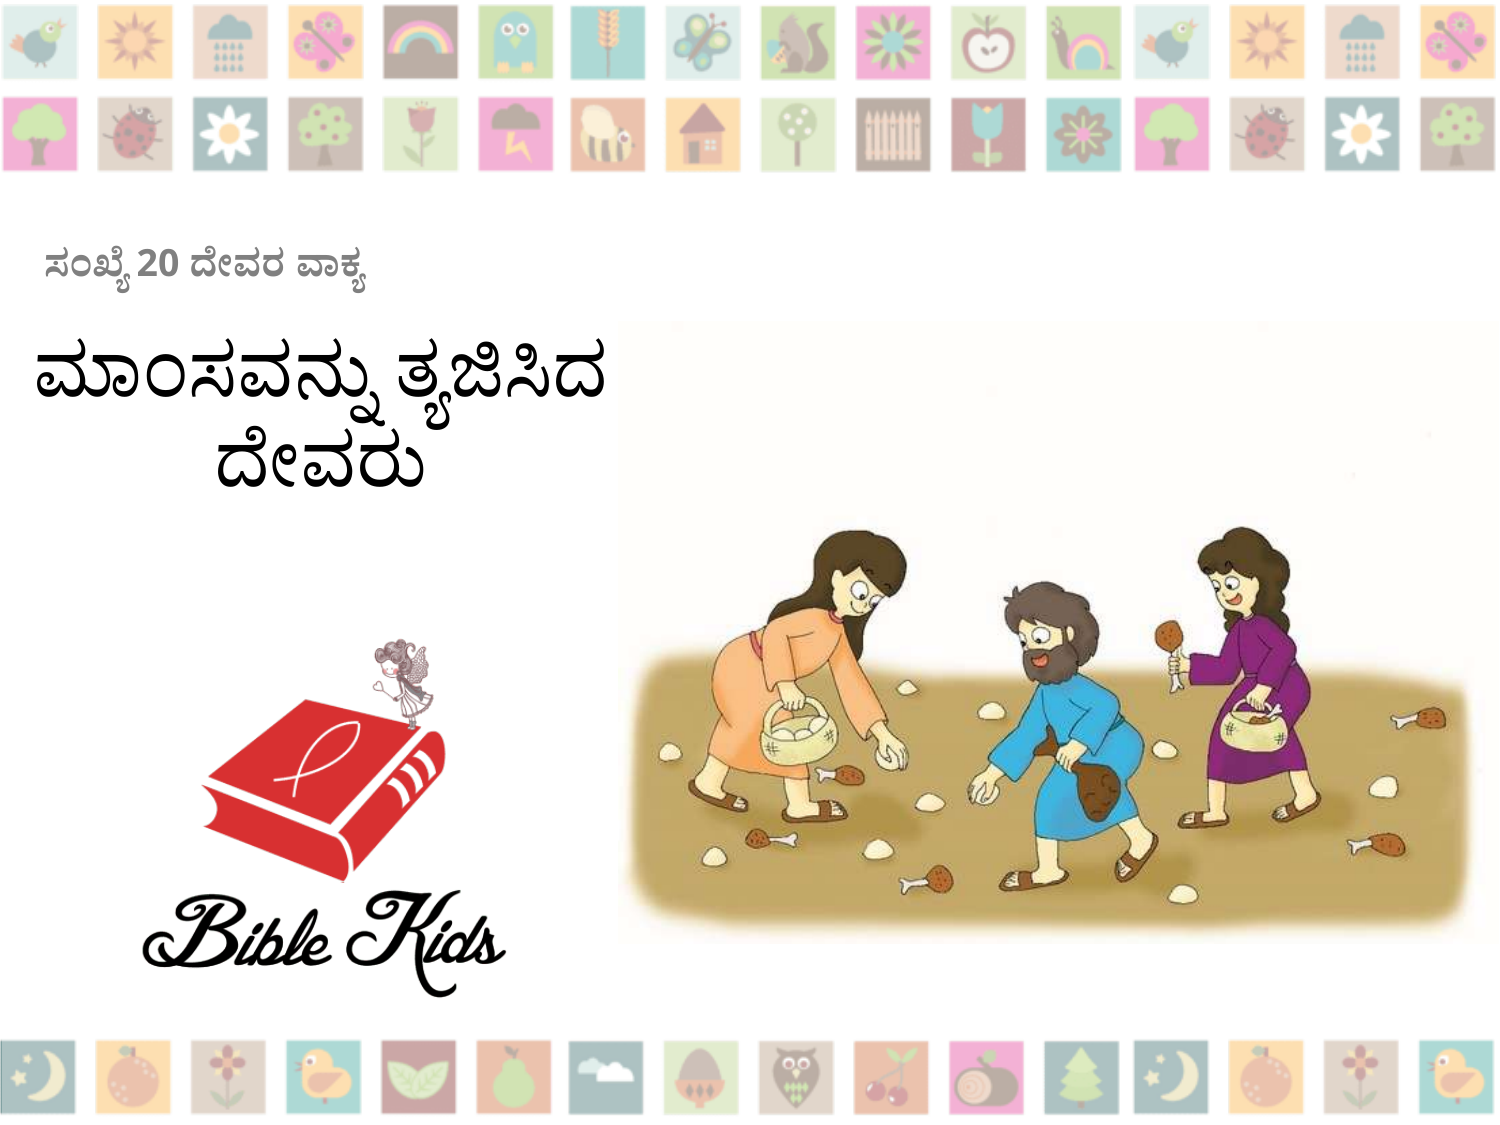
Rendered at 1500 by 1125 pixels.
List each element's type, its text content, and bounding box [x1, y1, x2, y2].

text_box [0, 3, 1500, 181]
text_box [0, 1028, 1500, 1118]
text_box ಮಾಂಸವನ್ನು ತ್ಯಜಿಸಿದ ದೇವರು [0, 314, 644, 510]
picture [117, 600, 544, 1027]
picture [618, 321, 1500, 945]
text_box ಸಂಖ್ಯೆ 20 ದೇವರ ವಾಕ್ಯ [29, 231, 514, 292]
